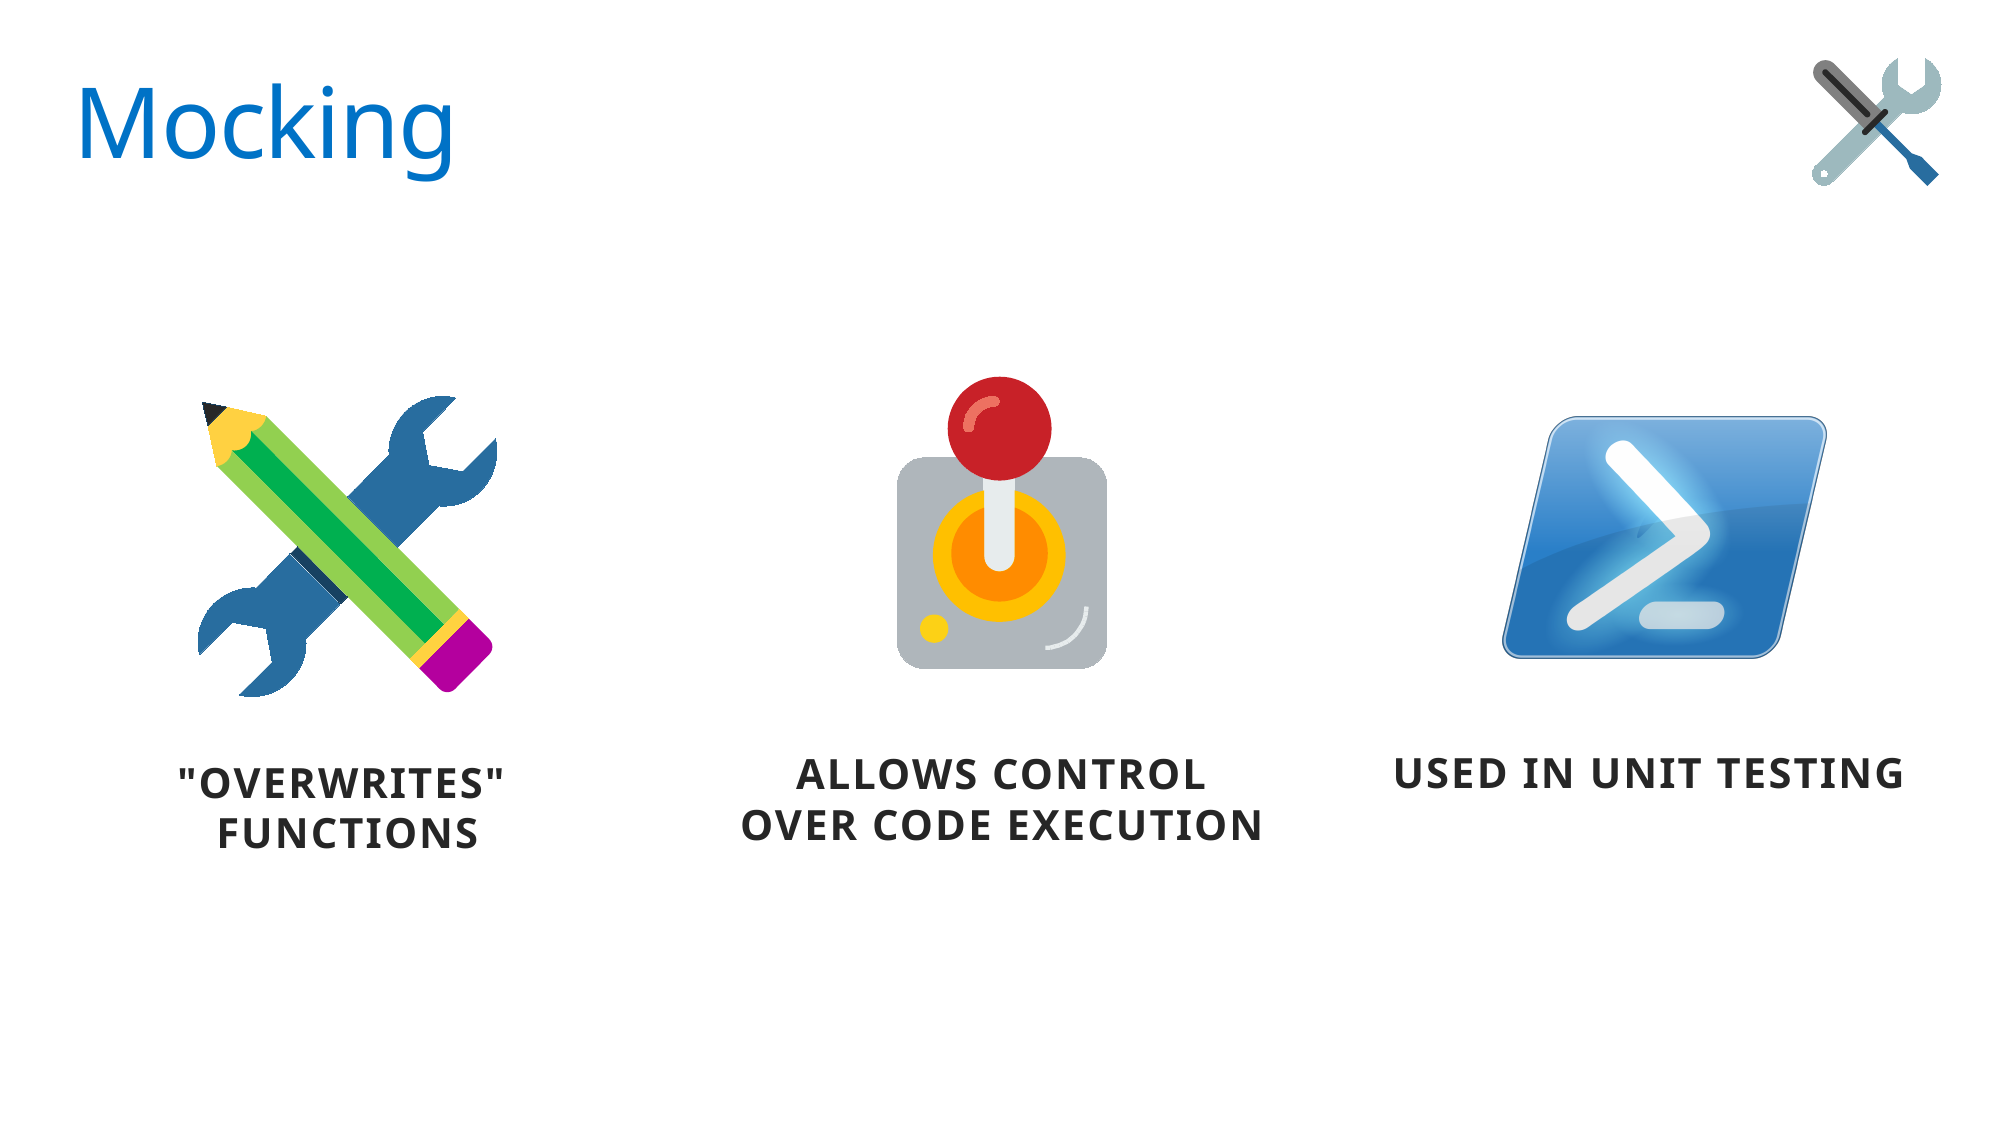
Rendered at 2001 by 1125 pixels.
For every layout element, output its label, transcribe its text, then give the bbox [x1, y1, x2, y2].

text_box "OVERWRITES" FUNCTIONS [162, 748, 533, 864]
text_box USED IN UNIT TESTING [1377, 739, 1920, 805]
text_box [717, 376, 1287, 858]
picture [1502, 416, 1828, 660]
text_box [197, 396, 497, 697]
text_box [1812, 58, 1942, 187]
title Mocking [58, 58, 1942, 206]
